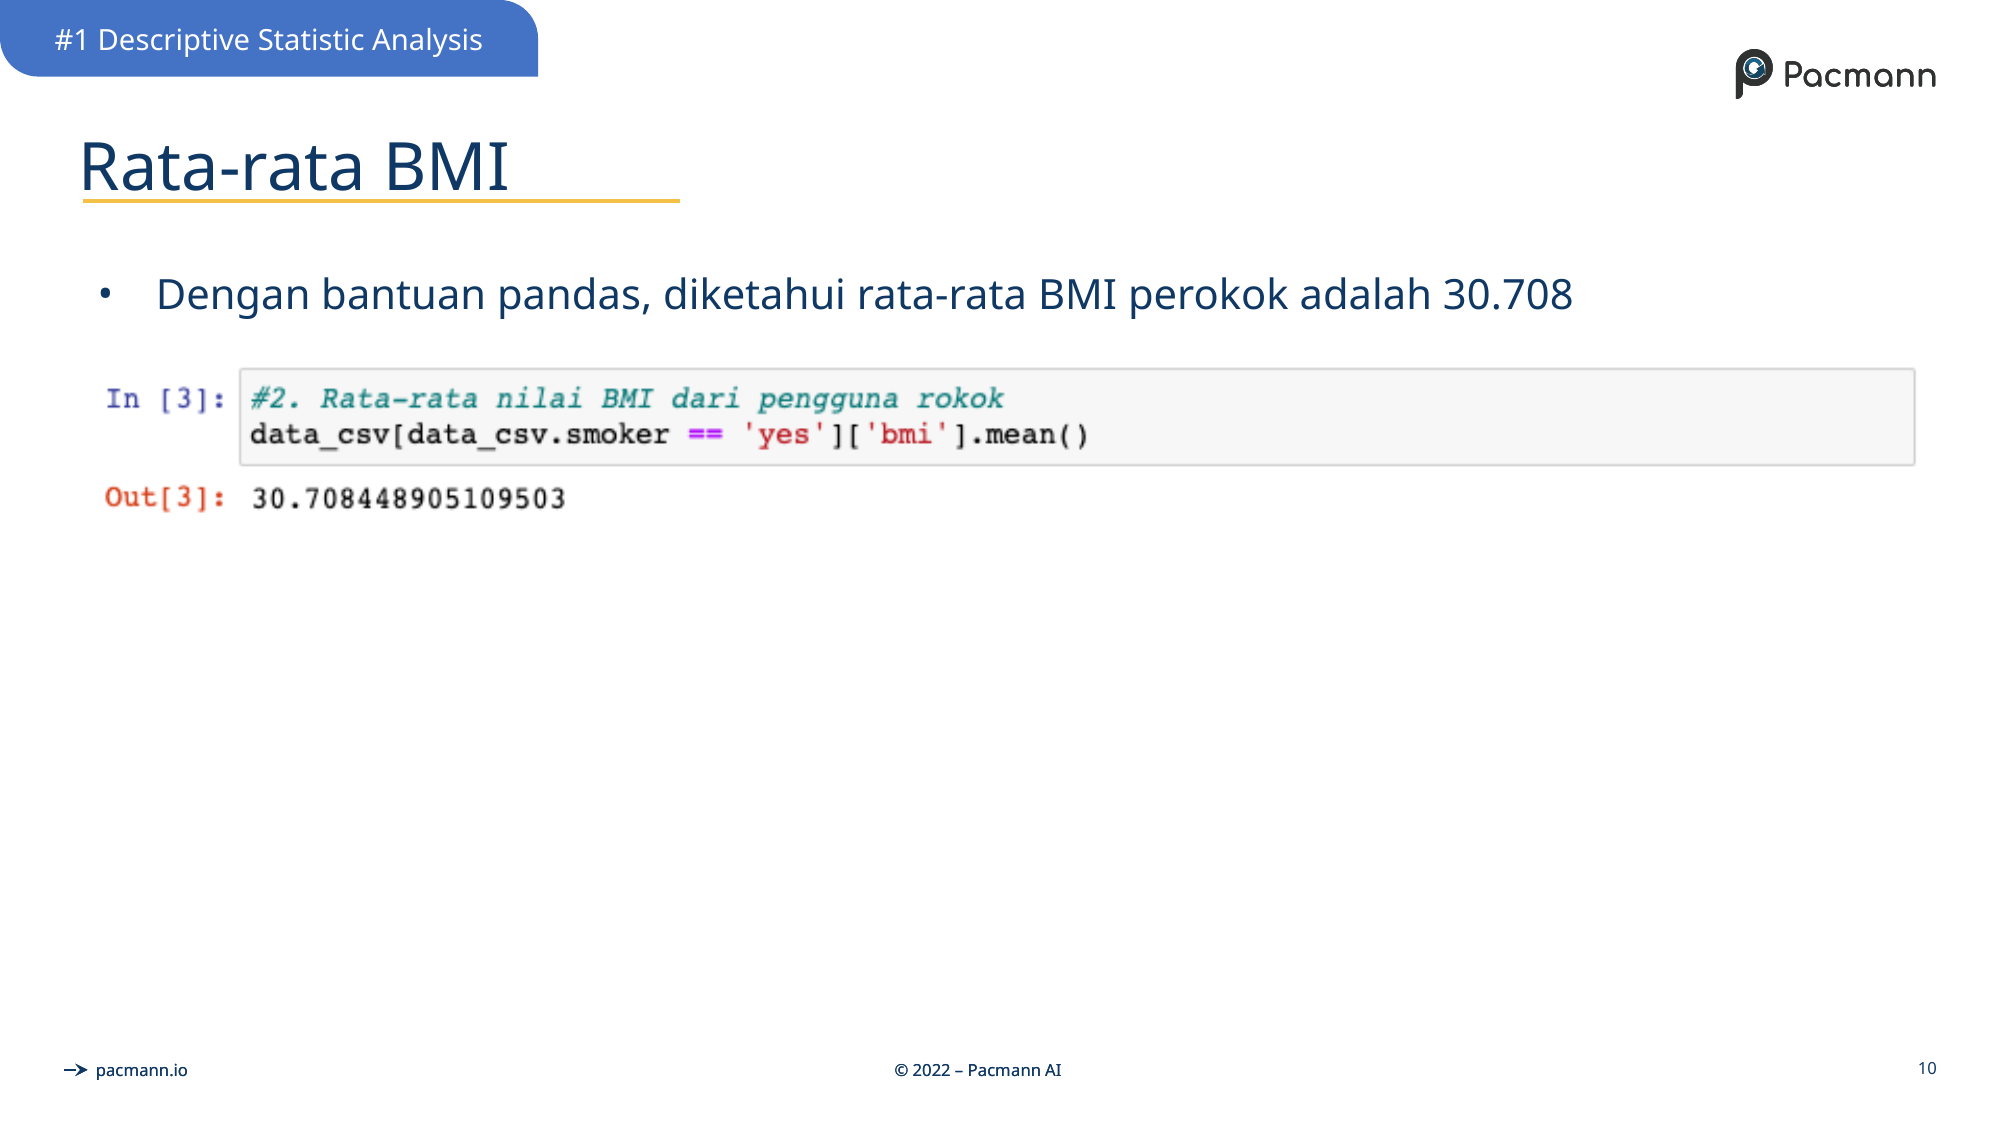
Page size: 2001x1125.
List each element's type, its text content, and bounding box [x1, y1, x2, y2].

picture [1707, 36, 1966, 112]
text_box Dengan bantuan pandas, diketahui rata-rata BMI perokok adalah 30.708 [65, 259, 1934, 325]
text_box #1 Descriptive Statistic Analysis [0, 0, 541, 79]
title Rata-rata BMI [63, 59, 1935, 278]
picture [79, 337, 1935, 538]
